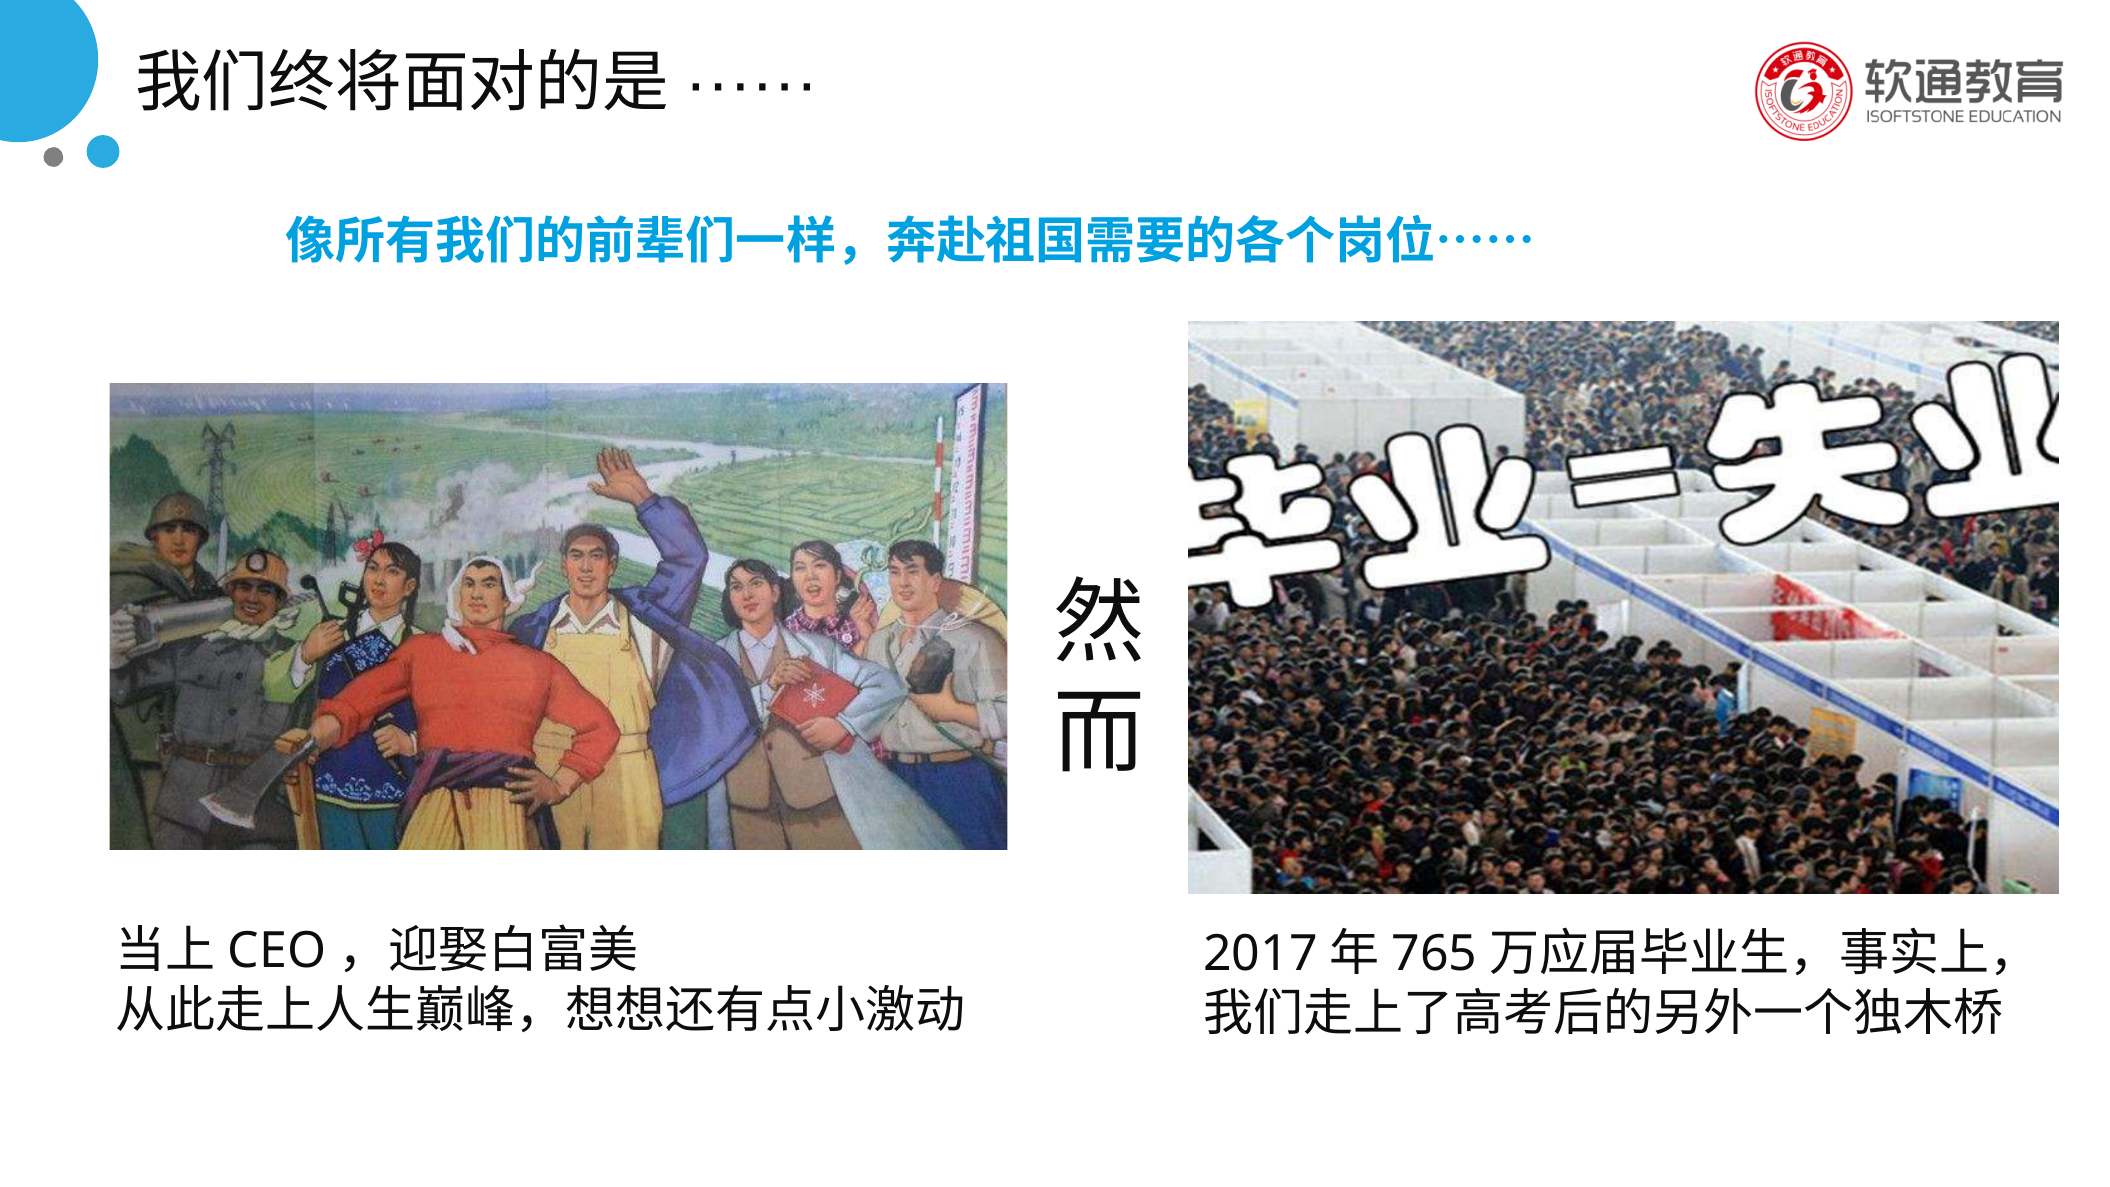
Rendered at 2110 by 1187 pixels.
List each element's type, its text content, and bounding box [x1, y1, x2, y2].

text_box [1188, 321, 2059, 1108]
text_box 当上CEO，迎娶白富美 从此走上人生巅峰，想想还有点小激动 [105, 912, 1003, 1043]
text_box 像所有我们的前辈们一样，奔赴祖国需要的各个岗位…… [275, 203, 1684, 274]
picture [109, 383, 1008, 851]
picture [1751, 40, 2067, 143]
text_box 然而 [1042, 557, 1136, 789]
text_box 我们终将面对的是······ [135, 38, 1270, 119]
